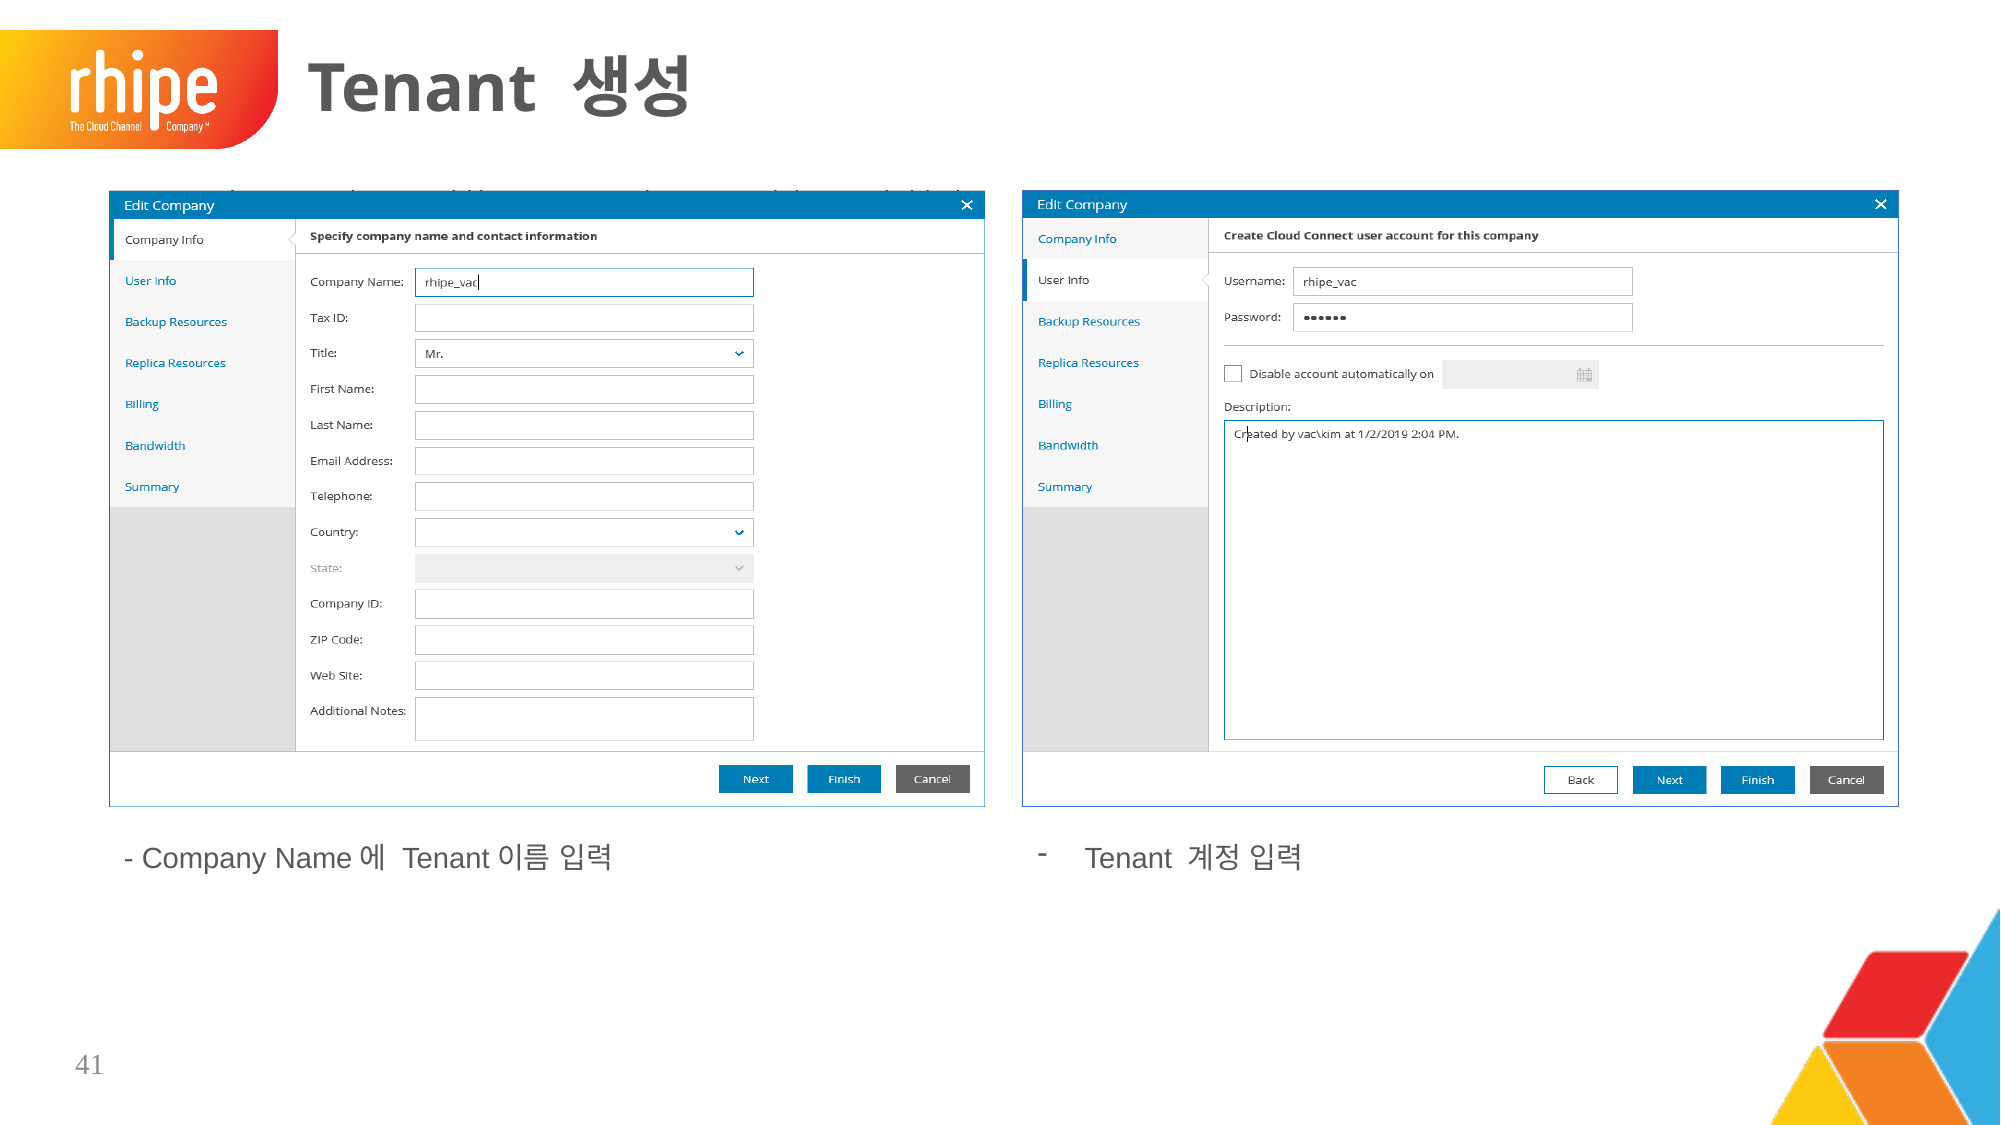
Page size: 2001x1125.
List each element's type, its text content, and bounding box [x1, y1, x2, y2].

text_box - Company Name에 Tenant이름 입력 [109, 832, 955, 883]
text_box Tenant 계정 입력 [1022, 831, 1762, 882]
title Tenant 생성 [292, 31, 1944, 150]
slide_number 41 [25, 1033, 155, 1093]
picture [0, 0, 2000, 1125]
